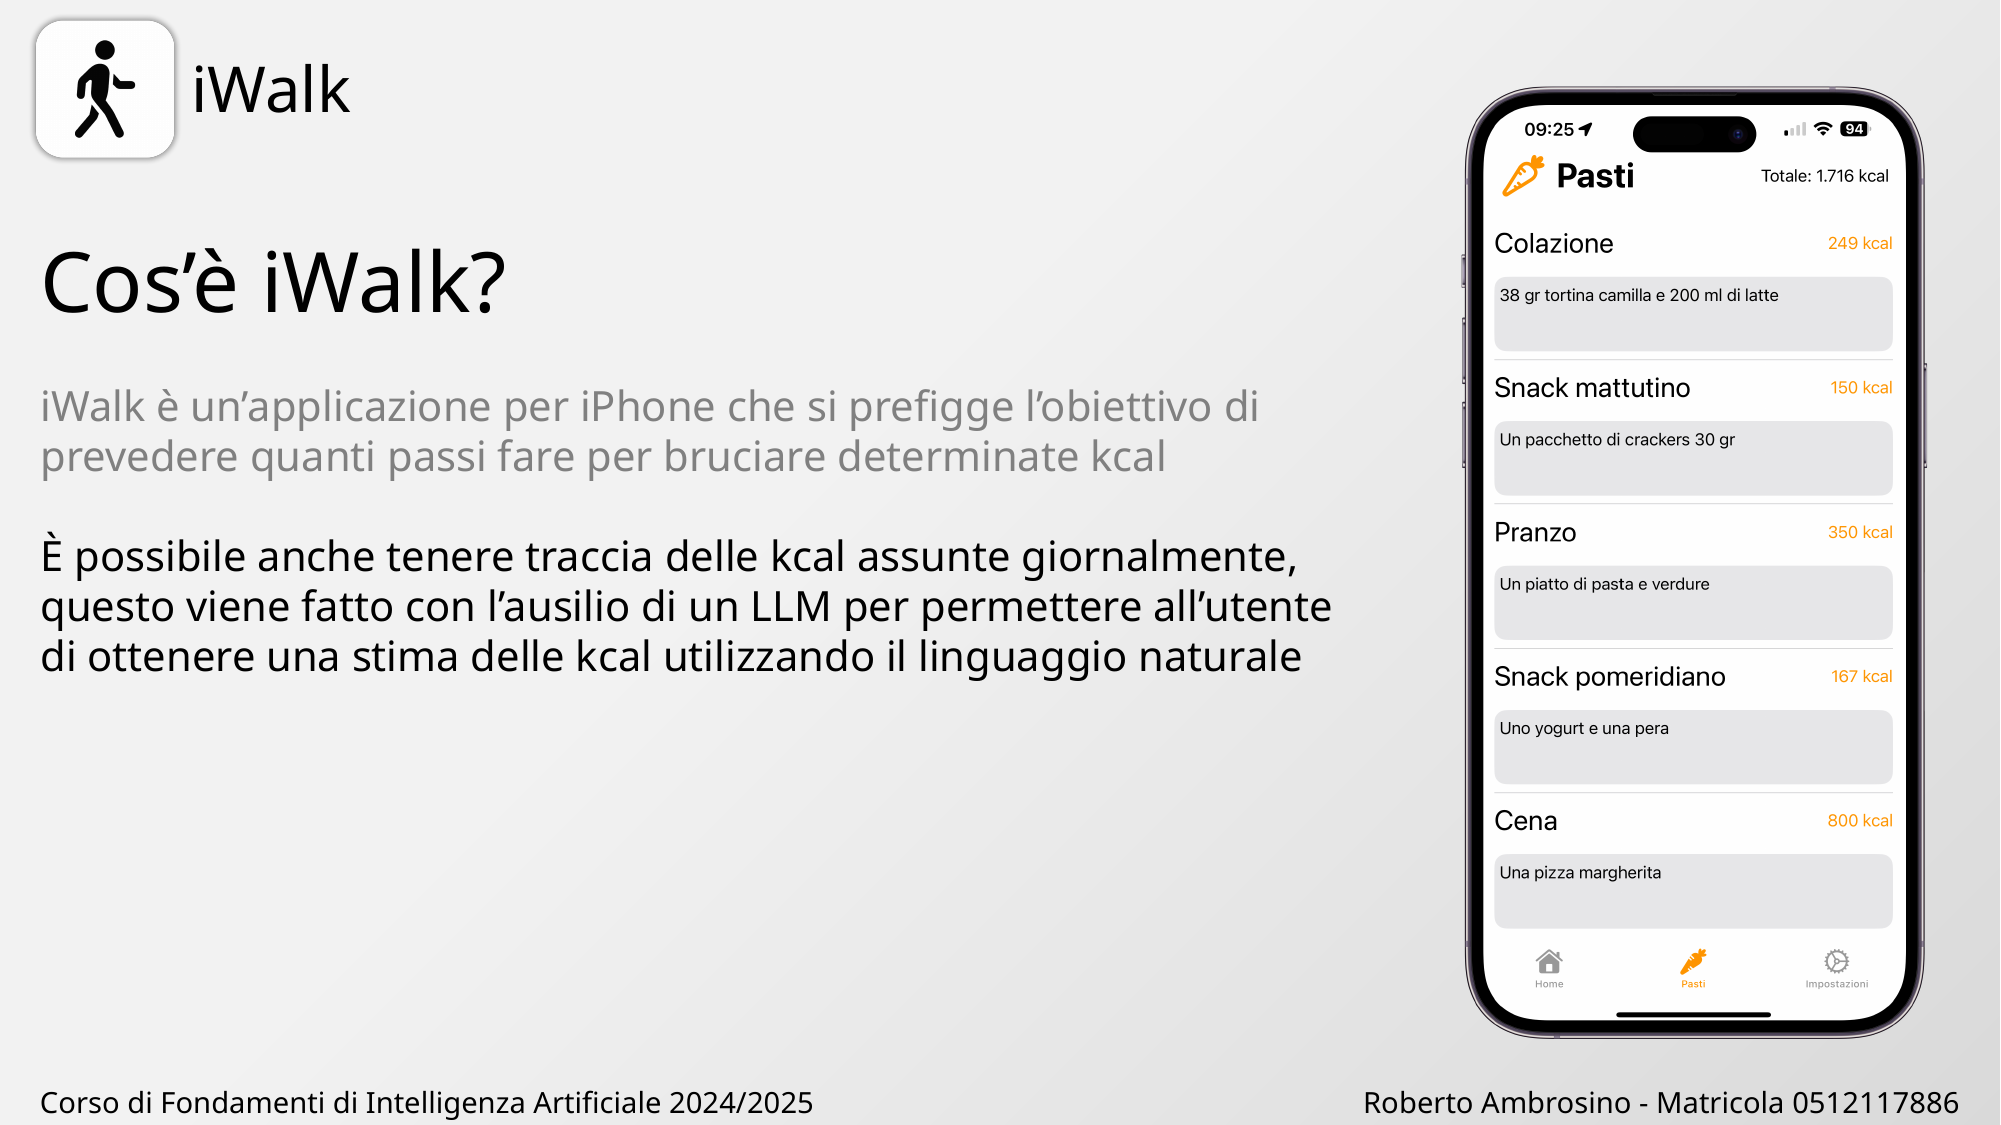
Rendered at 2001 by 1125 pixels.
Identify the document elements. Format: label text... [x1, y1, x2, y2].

table_header Corso di Fondamenti di Intelligenza Artificiale 2024/2025 [25, 1075, 1000, 1125]
table_header Roberto Ambrosino - Matricola 0512117886 [1000, 1075, 1975, 1125]
text_box Cos’è iWalk? iWalk è un’applicazione per iPhone che si prefigge l’obiettivo di prevedere quanti passi fare per bruciare determinate kcal È possibile anche tenere traccia delle kcal assunte giornalmente, questo viene fatto con l’ausilio di un LLM per permettere all’utente di ottenere una stima delle kcal utilizzando il linguaggio naturale [25, 221, 1384, 687]
picture [25, 10, 185, 168]
picture [1456, 81, 1933, 1044]
subtitle iWalk [185, 50, 374, 135]
